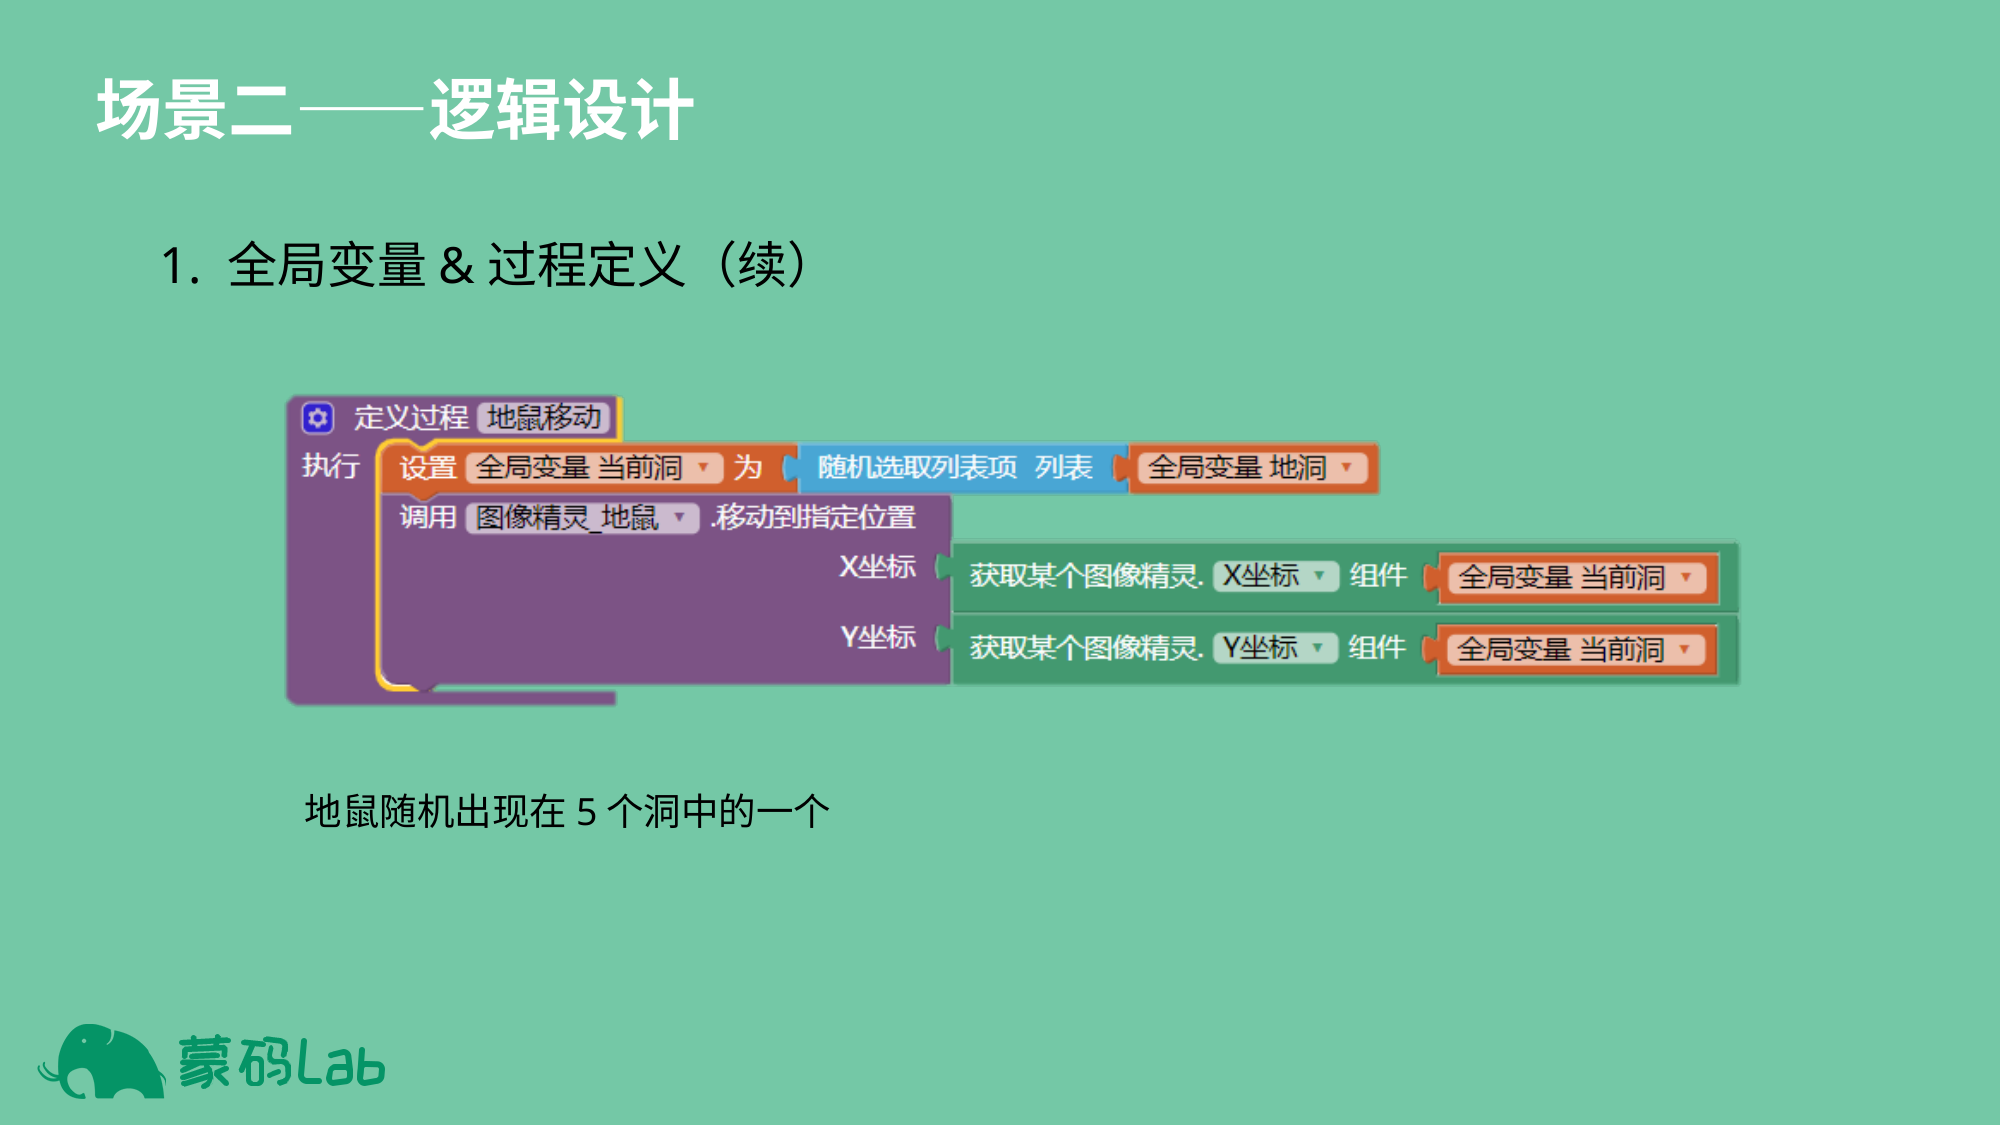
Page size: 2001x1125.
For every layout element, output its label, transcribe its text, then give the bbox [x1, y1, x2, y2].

text_box 地鼠随机出现在5个洞中的一个 [289, 780, 1049, 841]
picture [261, 367, 1815, 752]
text_box 1. 全局变量&过程定义（续） [145, 226, 907, 301]
list 场景二——逻辑设计 [80, 69, 1000, 174]
picture [26, 1015, 394, 1108]
